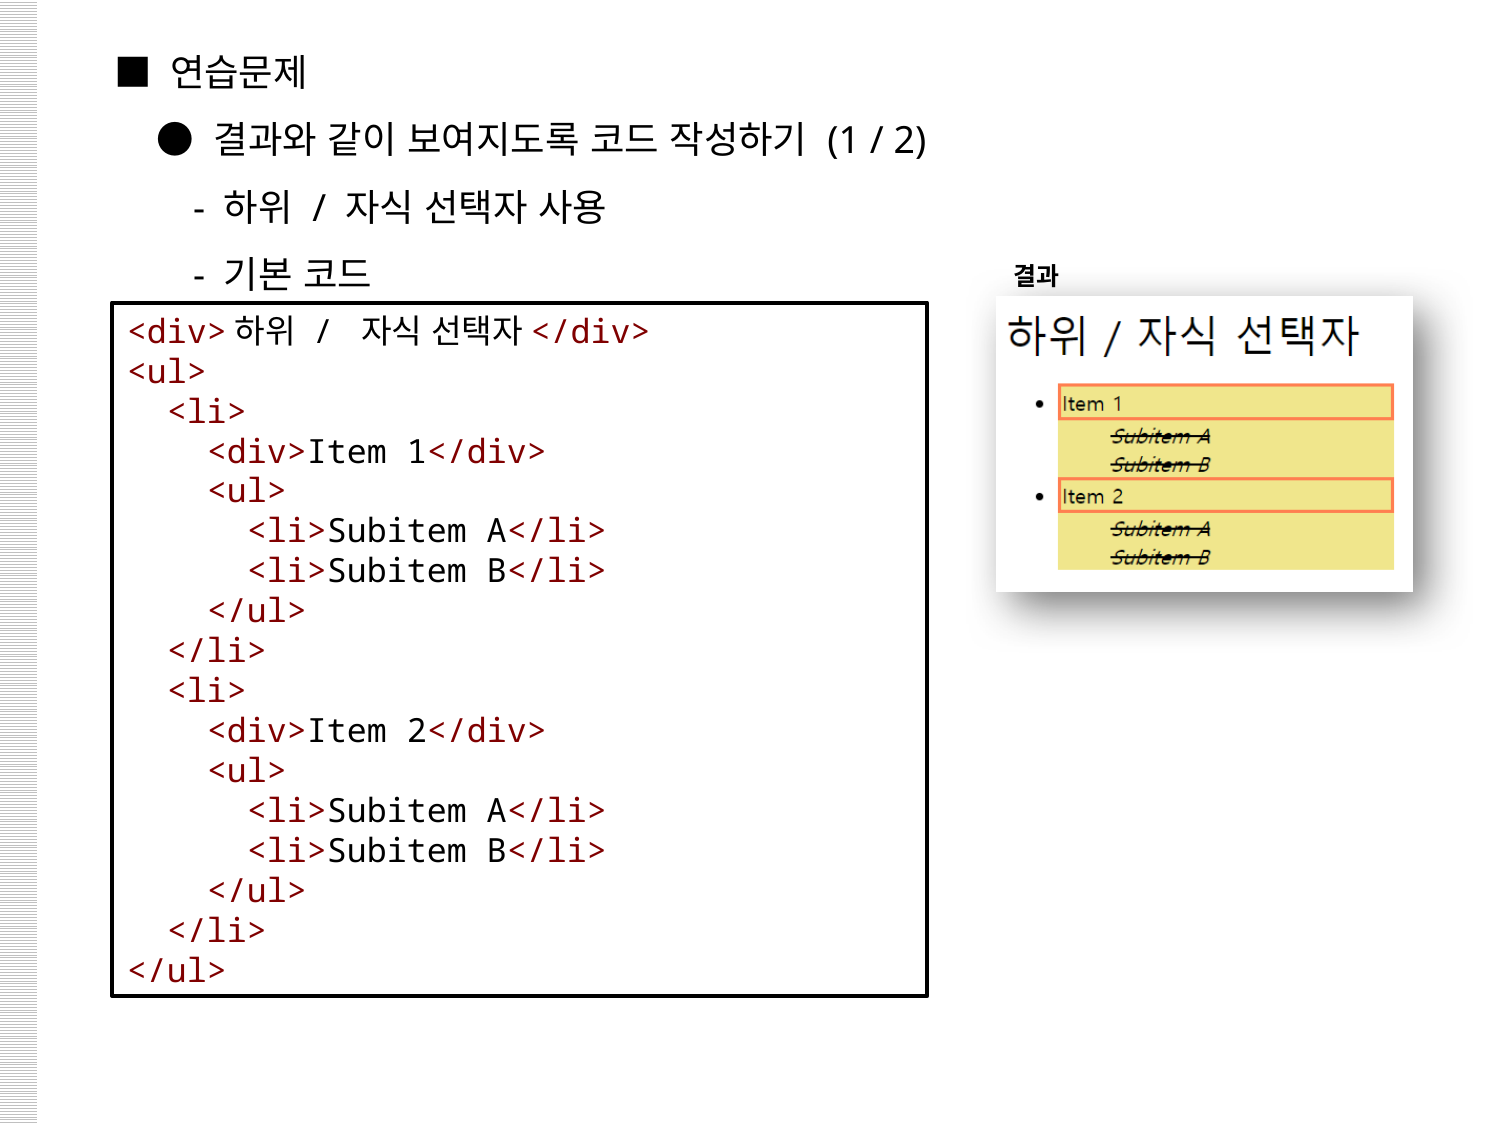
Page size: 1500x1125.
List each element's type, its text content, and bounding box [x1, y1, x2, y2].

picture [995, 296, 1413, 592]
text_box <div>하위 / 자식 선택자</div> <ul> <li> <div>Item 1</div> <ul> <li>Subitem A</li> <li>Subitem B</li> </ul> </li> <li> <div>Item 2</div> <ul> <li>Subitem A</li> <li>Subitem B</li> </ul> </li> </ul> [110, 301, 929, 998]
text_box 결과 [998, 252, 1075, 293]
text_box ■ 연습문제 ● 결과와 같이 보여지도록 코드 작성하기 (1 / 2) - 하위 / 자식 선택자 사용 - 기본 코드 [100, 19, 942, 304]
